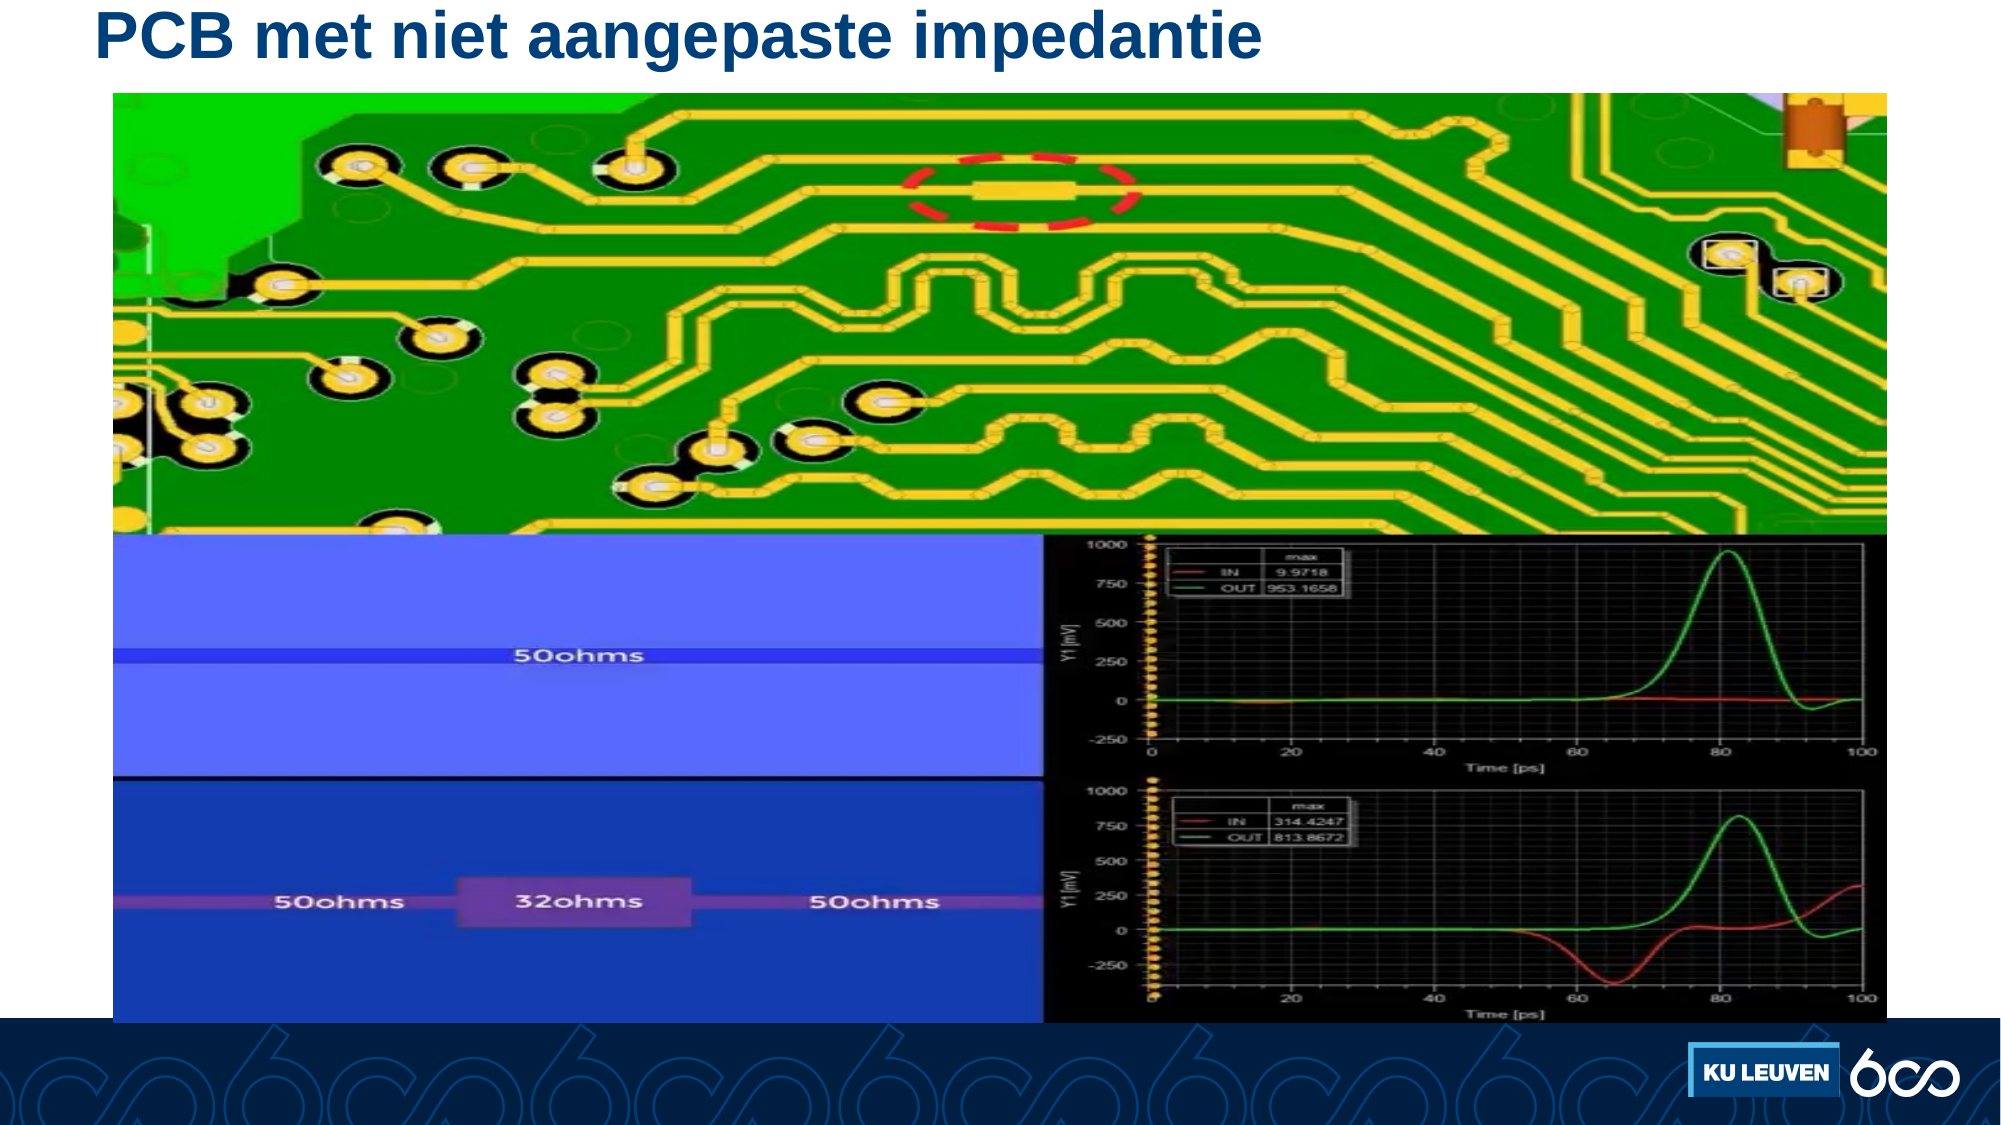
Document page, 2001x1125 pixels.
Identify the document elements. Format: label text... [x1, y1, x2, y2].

picture [0, 1018, 2001, 1125]
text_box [112, 92, 1888, 1023]
title PCB met niet aangepaste impedantie [94, 0, 1906, 108]
